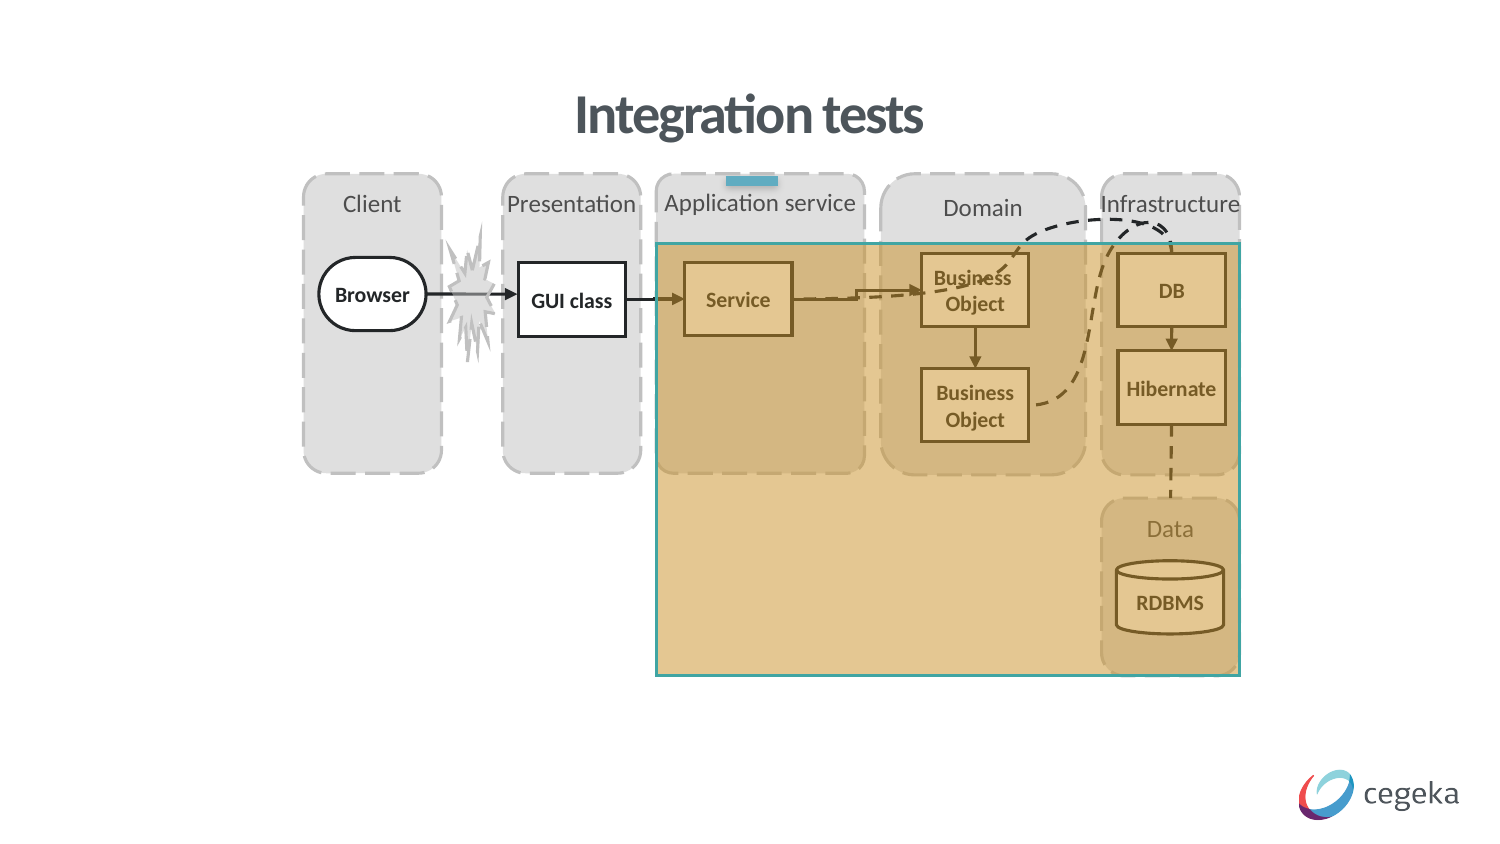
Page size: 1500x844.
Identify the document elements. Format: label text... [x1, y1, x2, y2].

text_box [303, 173, 1240, 677]
picture [1299, 765, 1477, 829]
title Integration tests [64, 32, 1436, 152]
